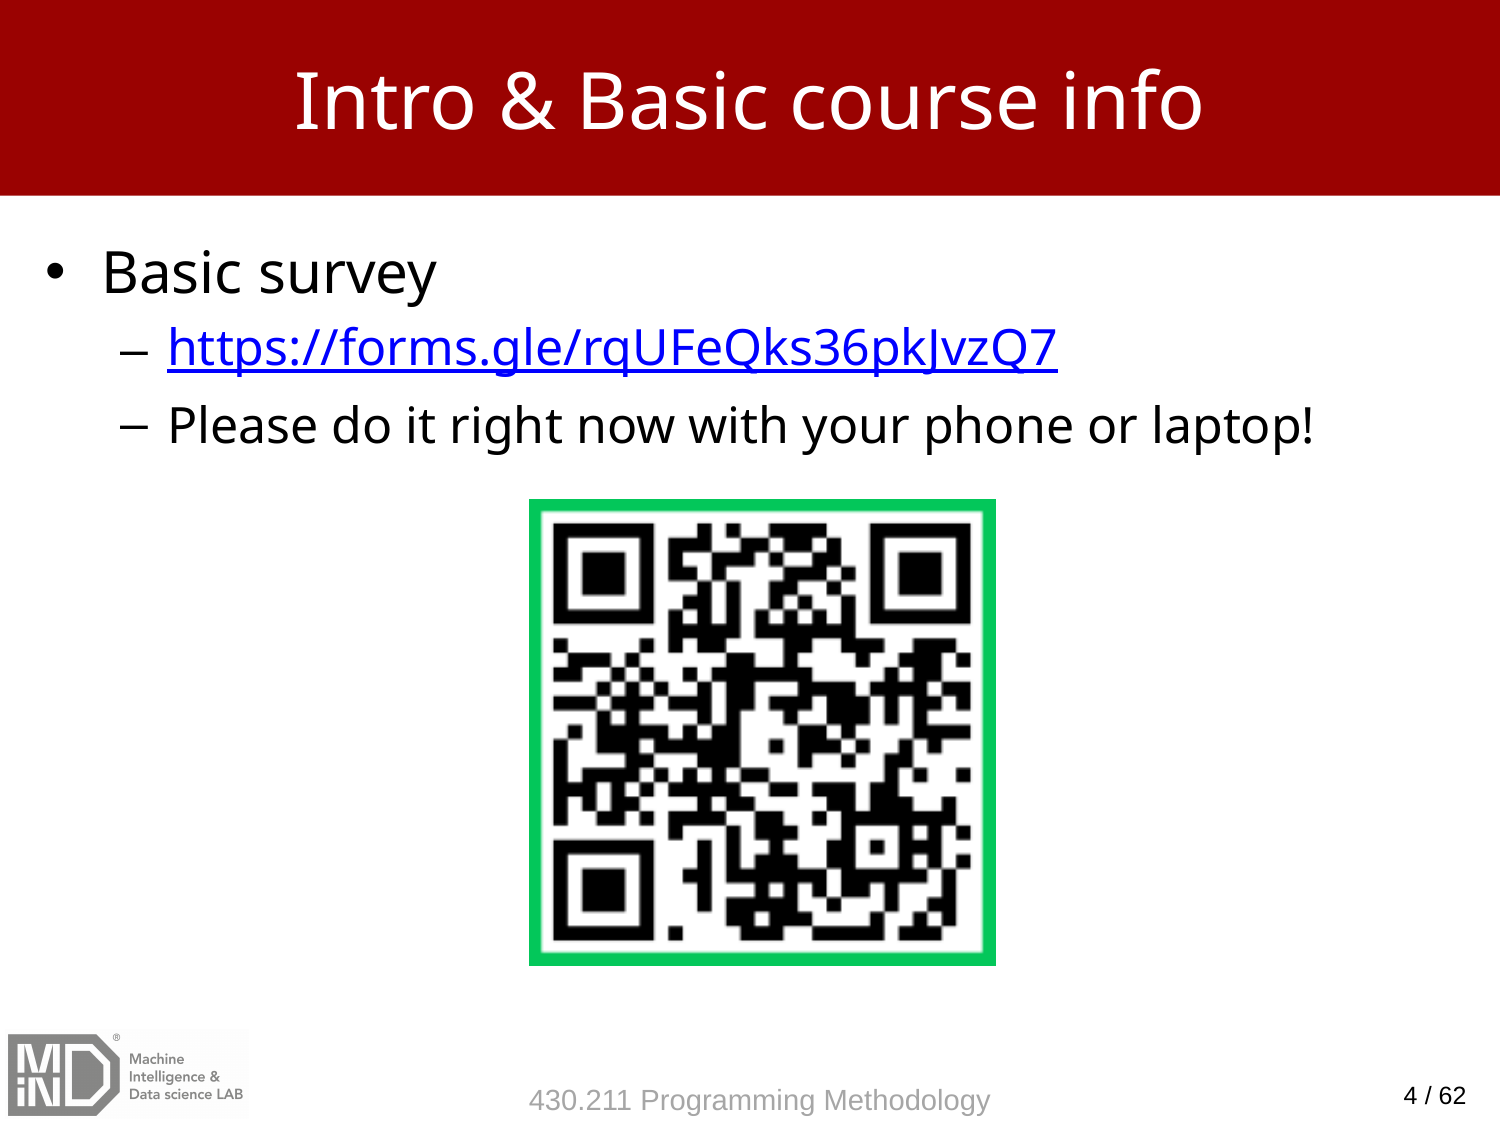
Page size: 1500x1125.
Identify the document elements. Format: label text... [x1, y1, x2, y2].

title Intro & Basic course info [0, 0, 1500, 196]
picture [528, 498, 997, 966]
list Basic survey https://forms.gle/rqUFeQks36pkJvzQ7 Please do it right now with your phone or laptop! [30, 227, 1459, 1040]
slide_number 4 / 62 [1144, 1064, 1482, 1125]
picture [5, 1029, 249, 1119]
